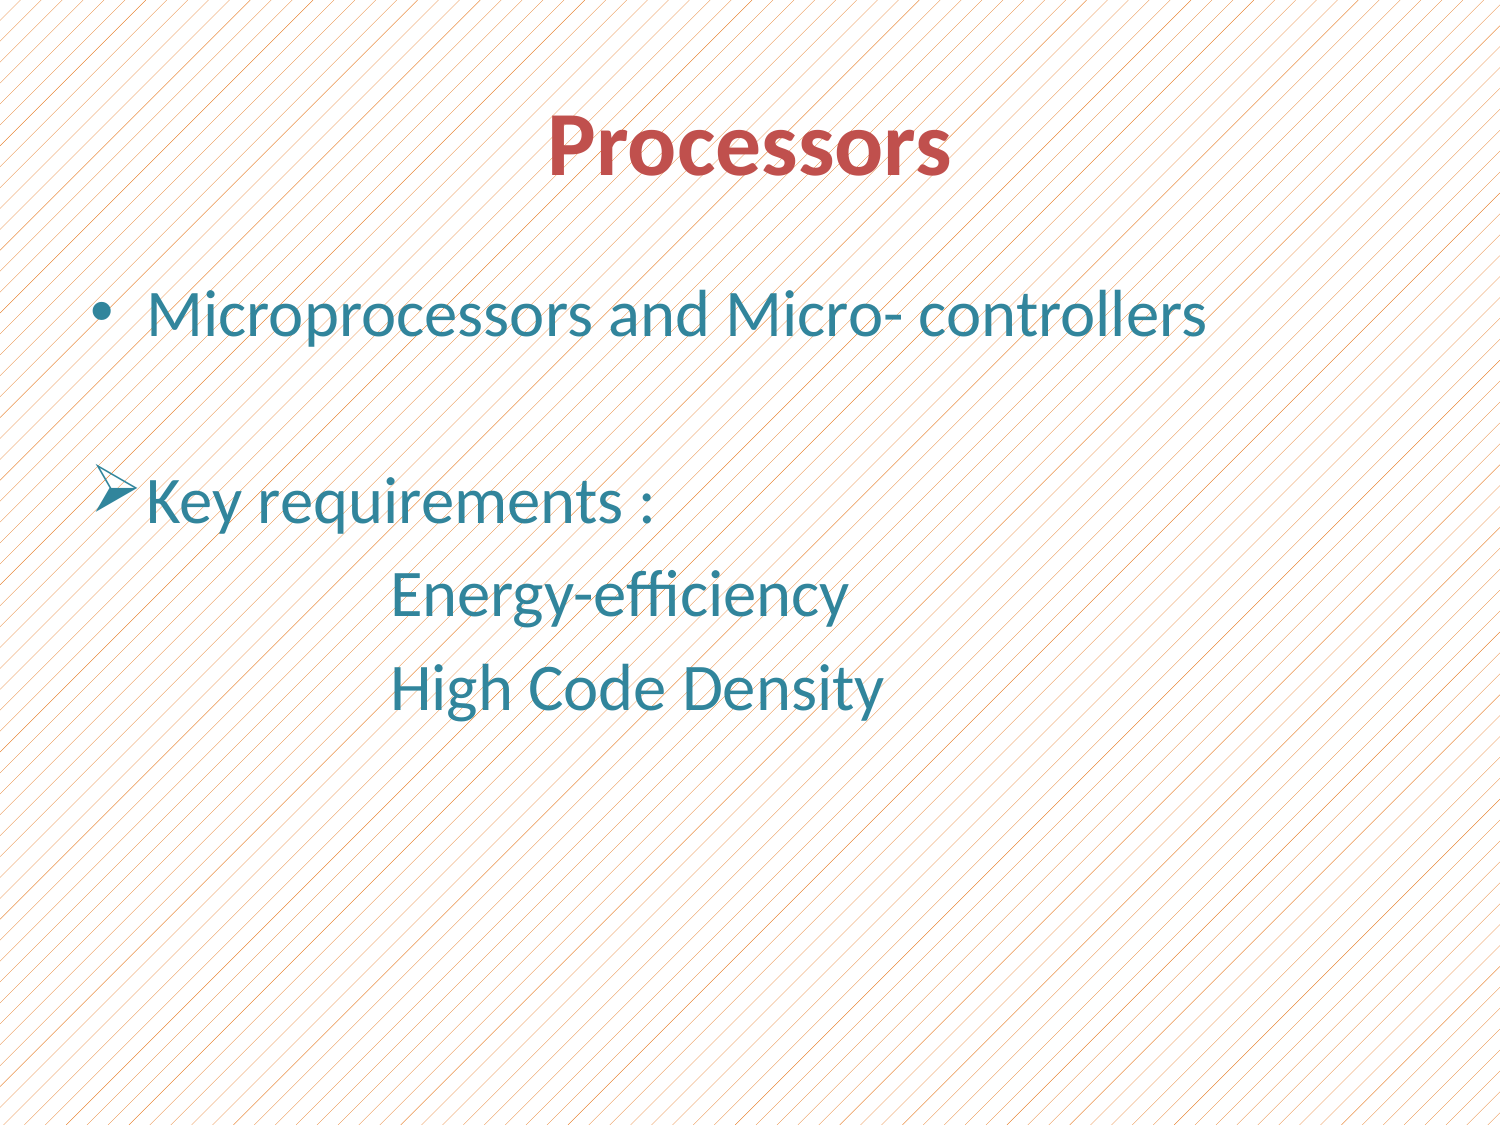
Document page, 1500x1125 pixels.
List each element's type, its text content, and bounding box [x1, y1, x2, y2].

title Processors [75, 45, 1425, 233]
list Microprocessors and Micro- controllers Key requirements : Energy-efficiency High Code Density [75, 262, 1425, 1005]
